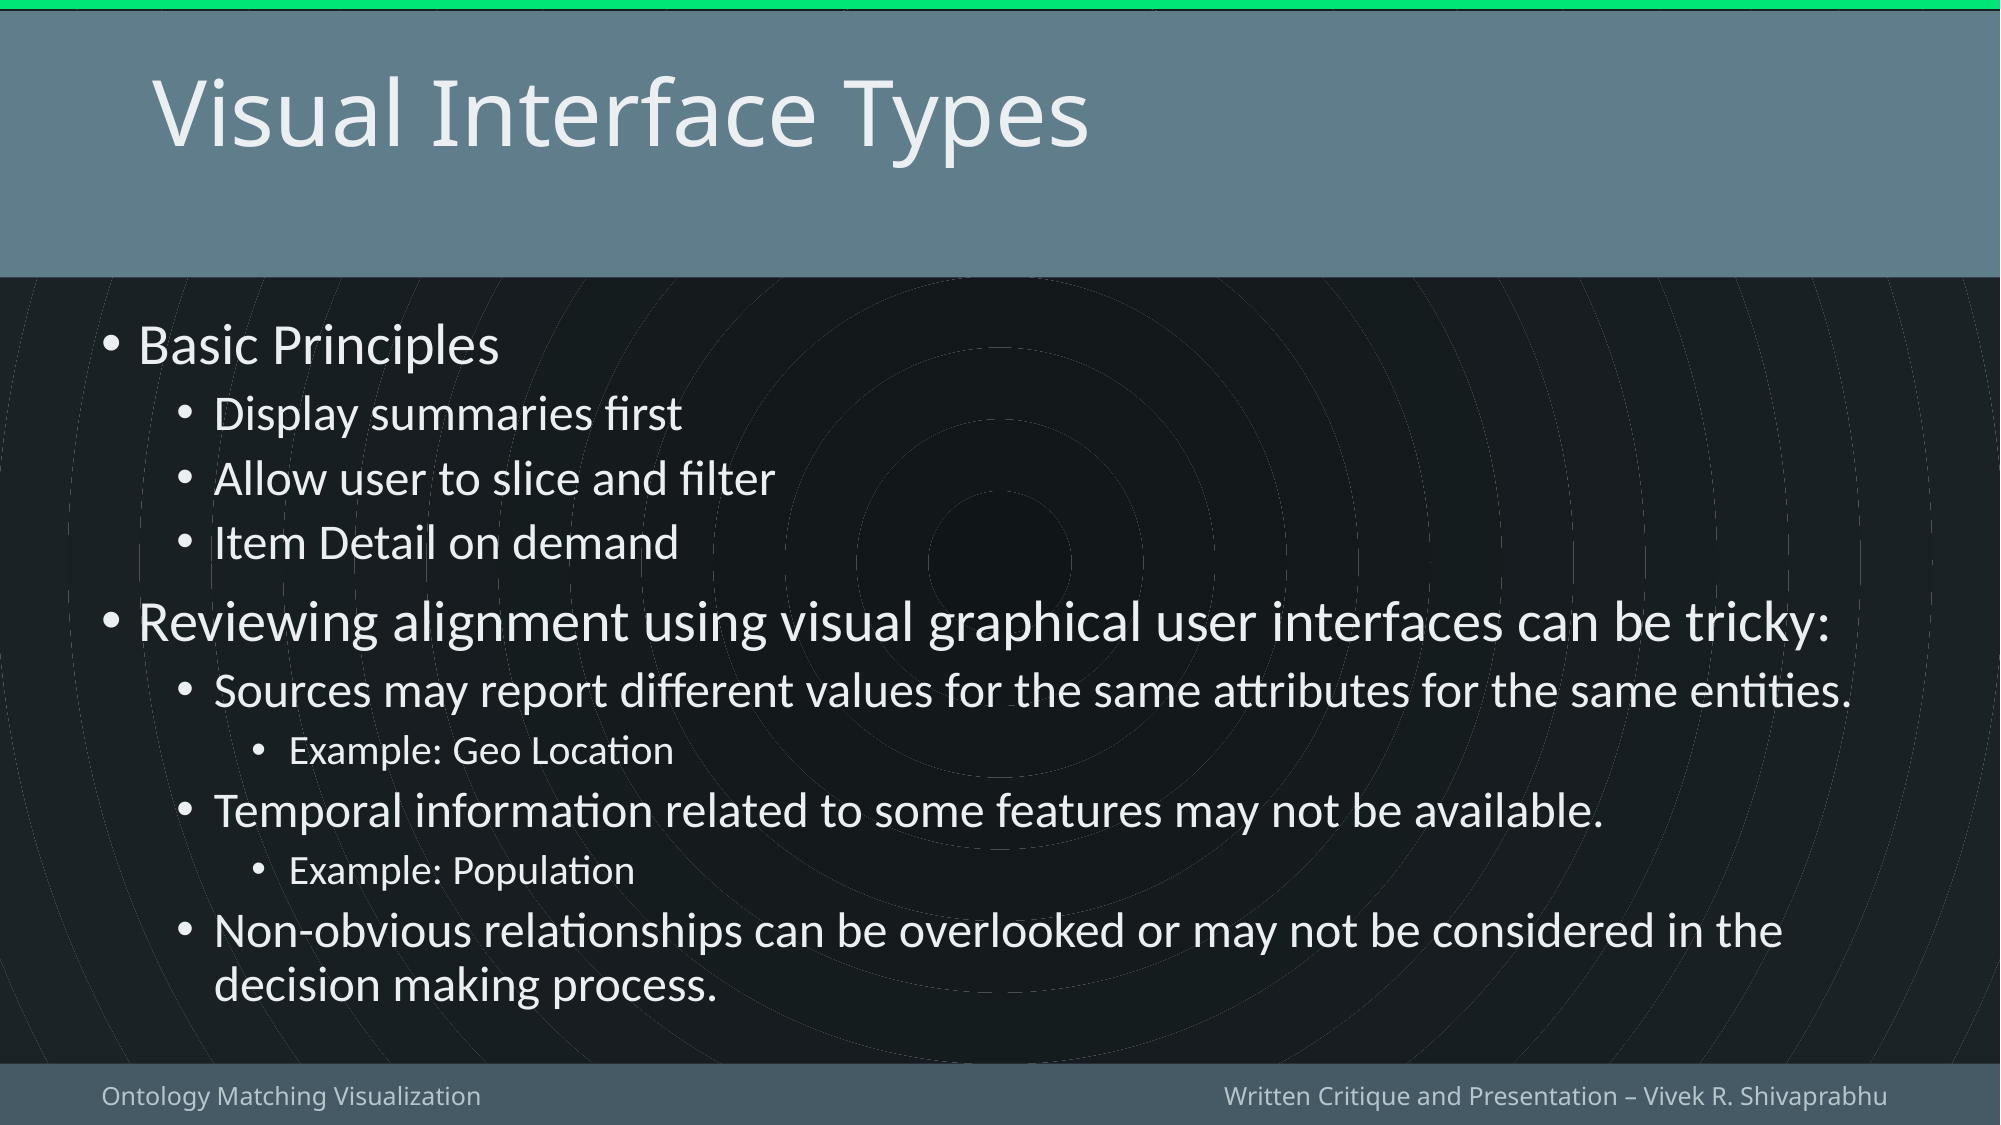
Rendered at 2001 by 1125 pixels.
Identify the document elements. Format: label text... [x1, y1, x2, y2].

title Visual Interface Types [137, 59, 1863, 278]
list Basic Principles Display summaries first Allow user to slice and filter Item Detail on demand Reviewing alignment using visual graphical user interfaces can be tricky: Sources may report different values for the same attributes for the same entities. Example: Geo Location Temporal information related to some features may not be available. Example: Population Non-obvious relationships can be overlooked or may not be considered in the decision making process. [86, 306, 1904, 1034]
